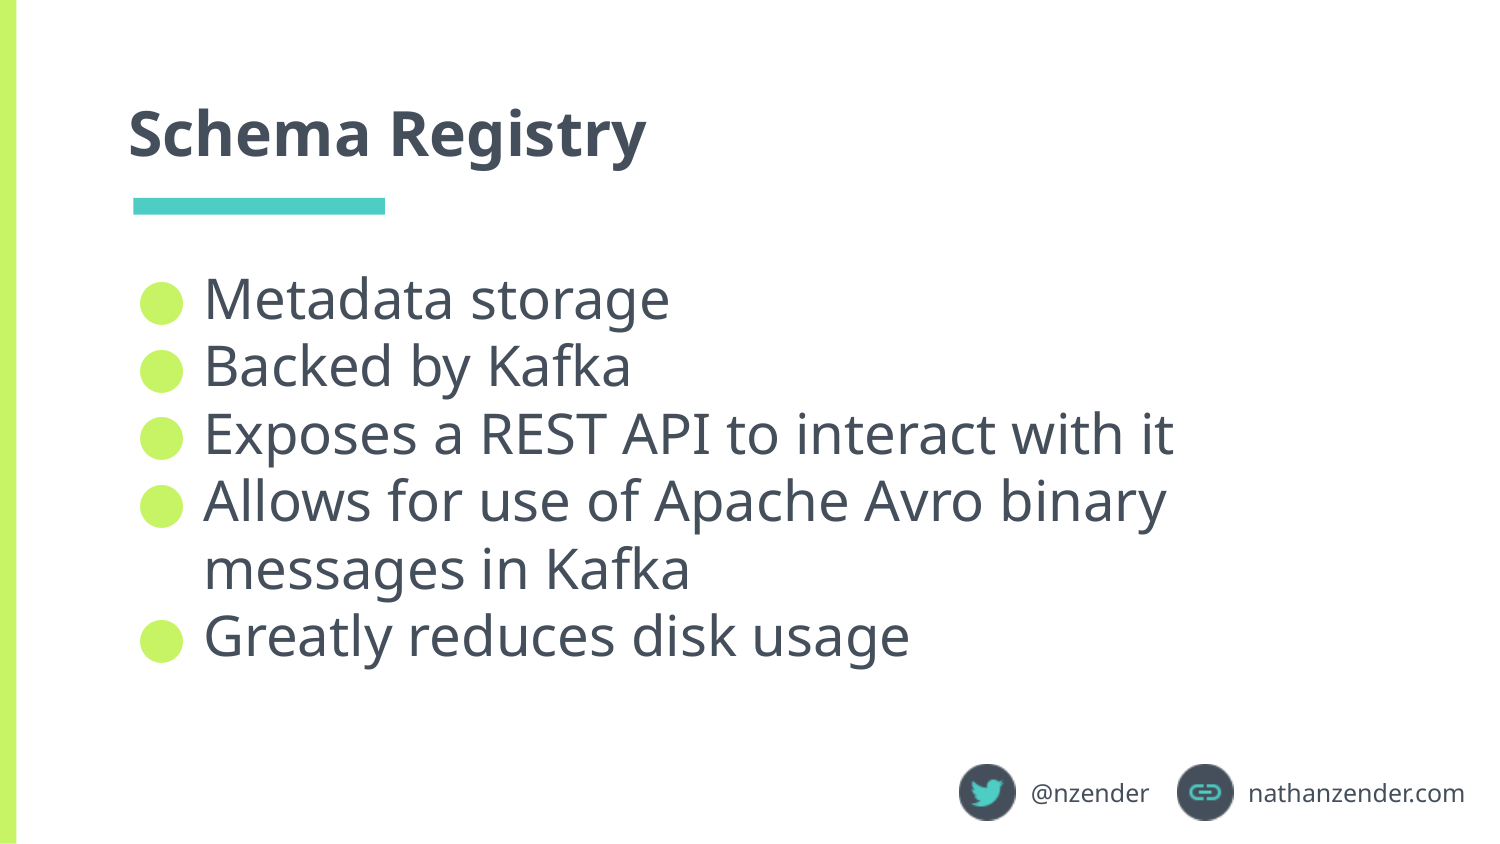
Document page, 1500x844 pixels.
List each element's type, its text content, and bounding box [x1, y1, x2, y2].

picture [959, 764, 1016, 821]
list Metadata storage Backed by Kafka Exposes a REST API to interact with it Allows for use of Apache Avro binary messages in Kafka Greatly reduces disk usage [113, 247, 1387, 719]
picture [1177, 764, 1234, 821]
title Schema Registry [113, 24, 1387, 184]
